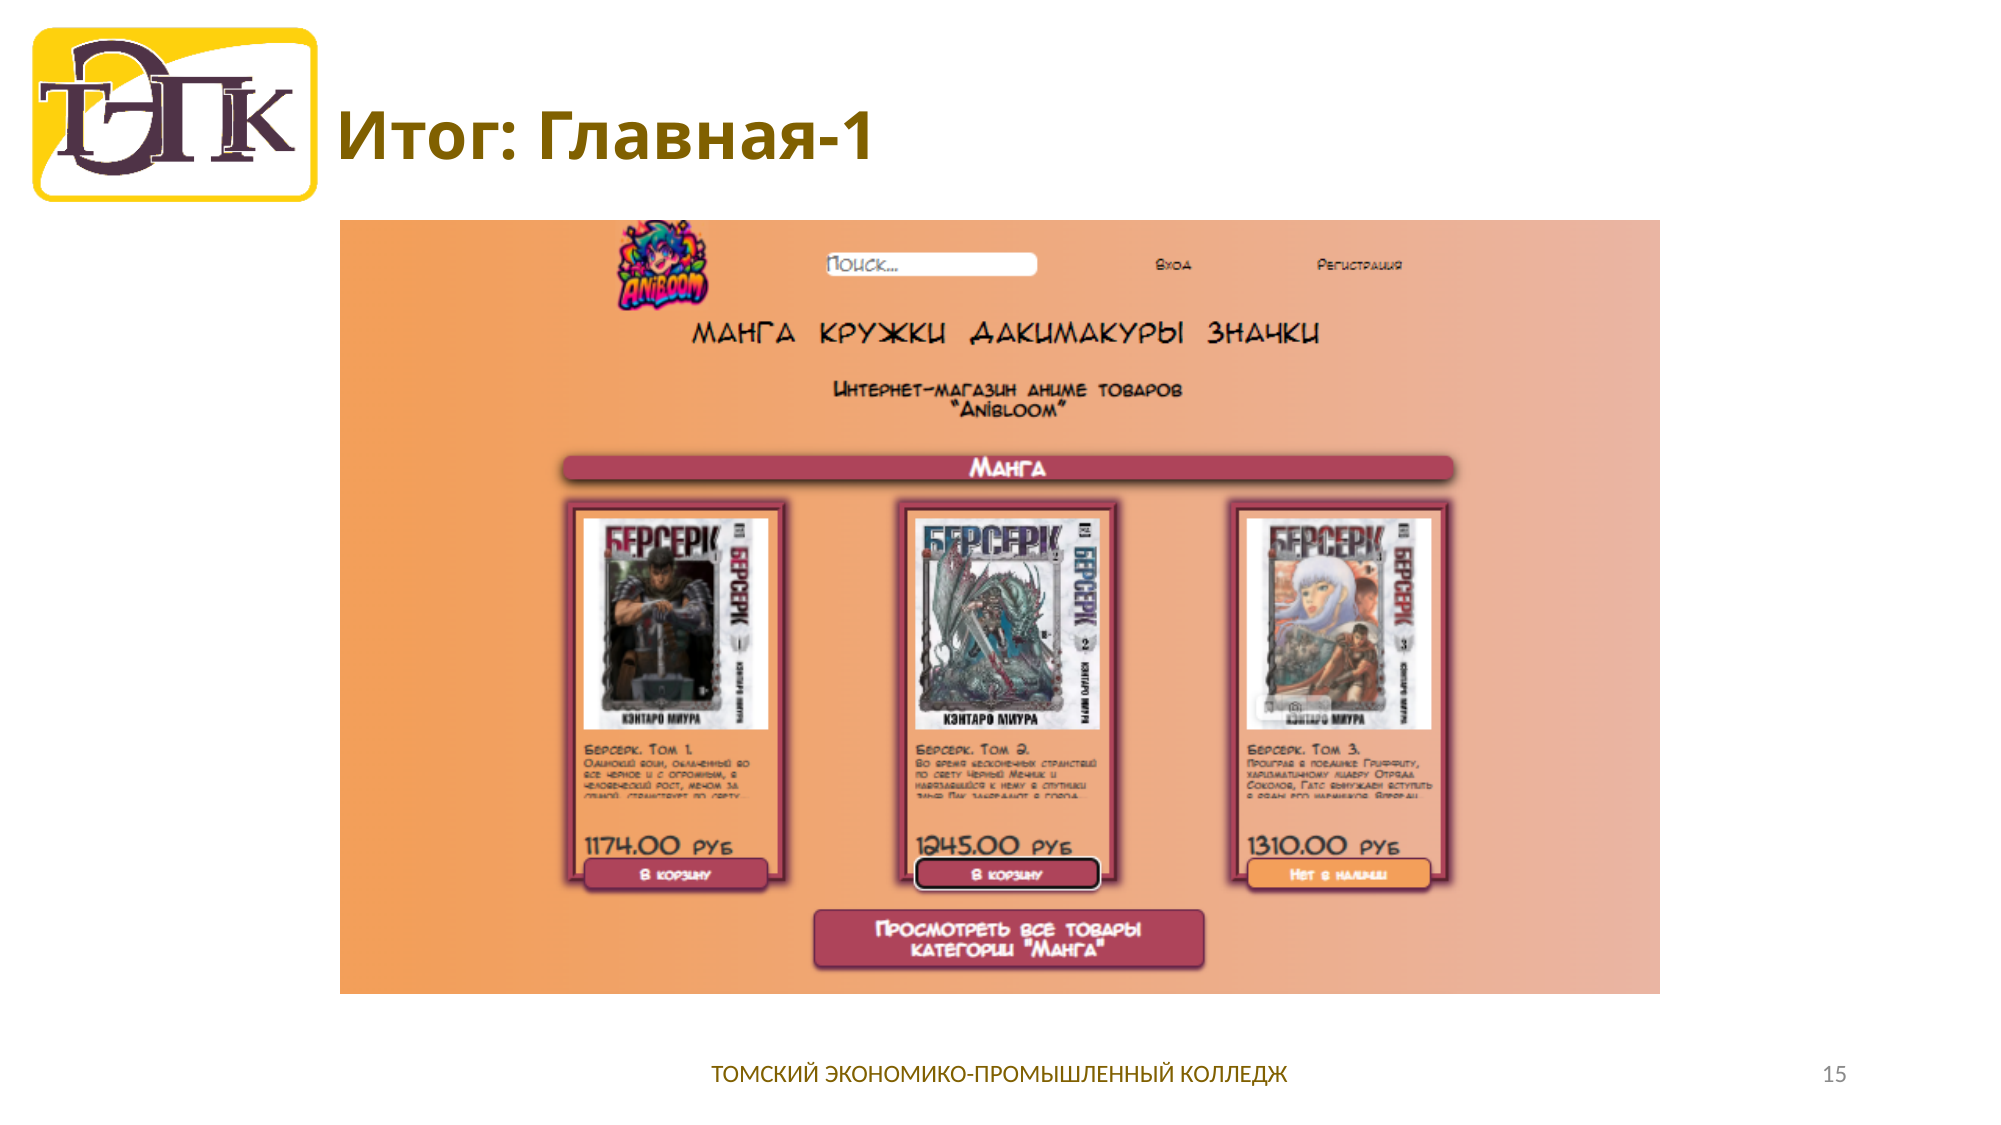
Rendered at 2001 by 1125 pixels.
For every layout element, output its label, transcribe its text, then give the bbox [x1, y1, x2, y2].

picture [340, 220, 1660, 994]
picture [28, 25, 321, 203]
title Итог: Главная-1 [320, 34, 2000, 243]
footer ТОМСКИЙ ЭКОНОМИКО-ПРОМЫШЛЕННЫЙ КОЛЛЕДЖ [662, 1042, 1338, 1103]
slide_number 15 [1412, 1042, 1863, 1103]
